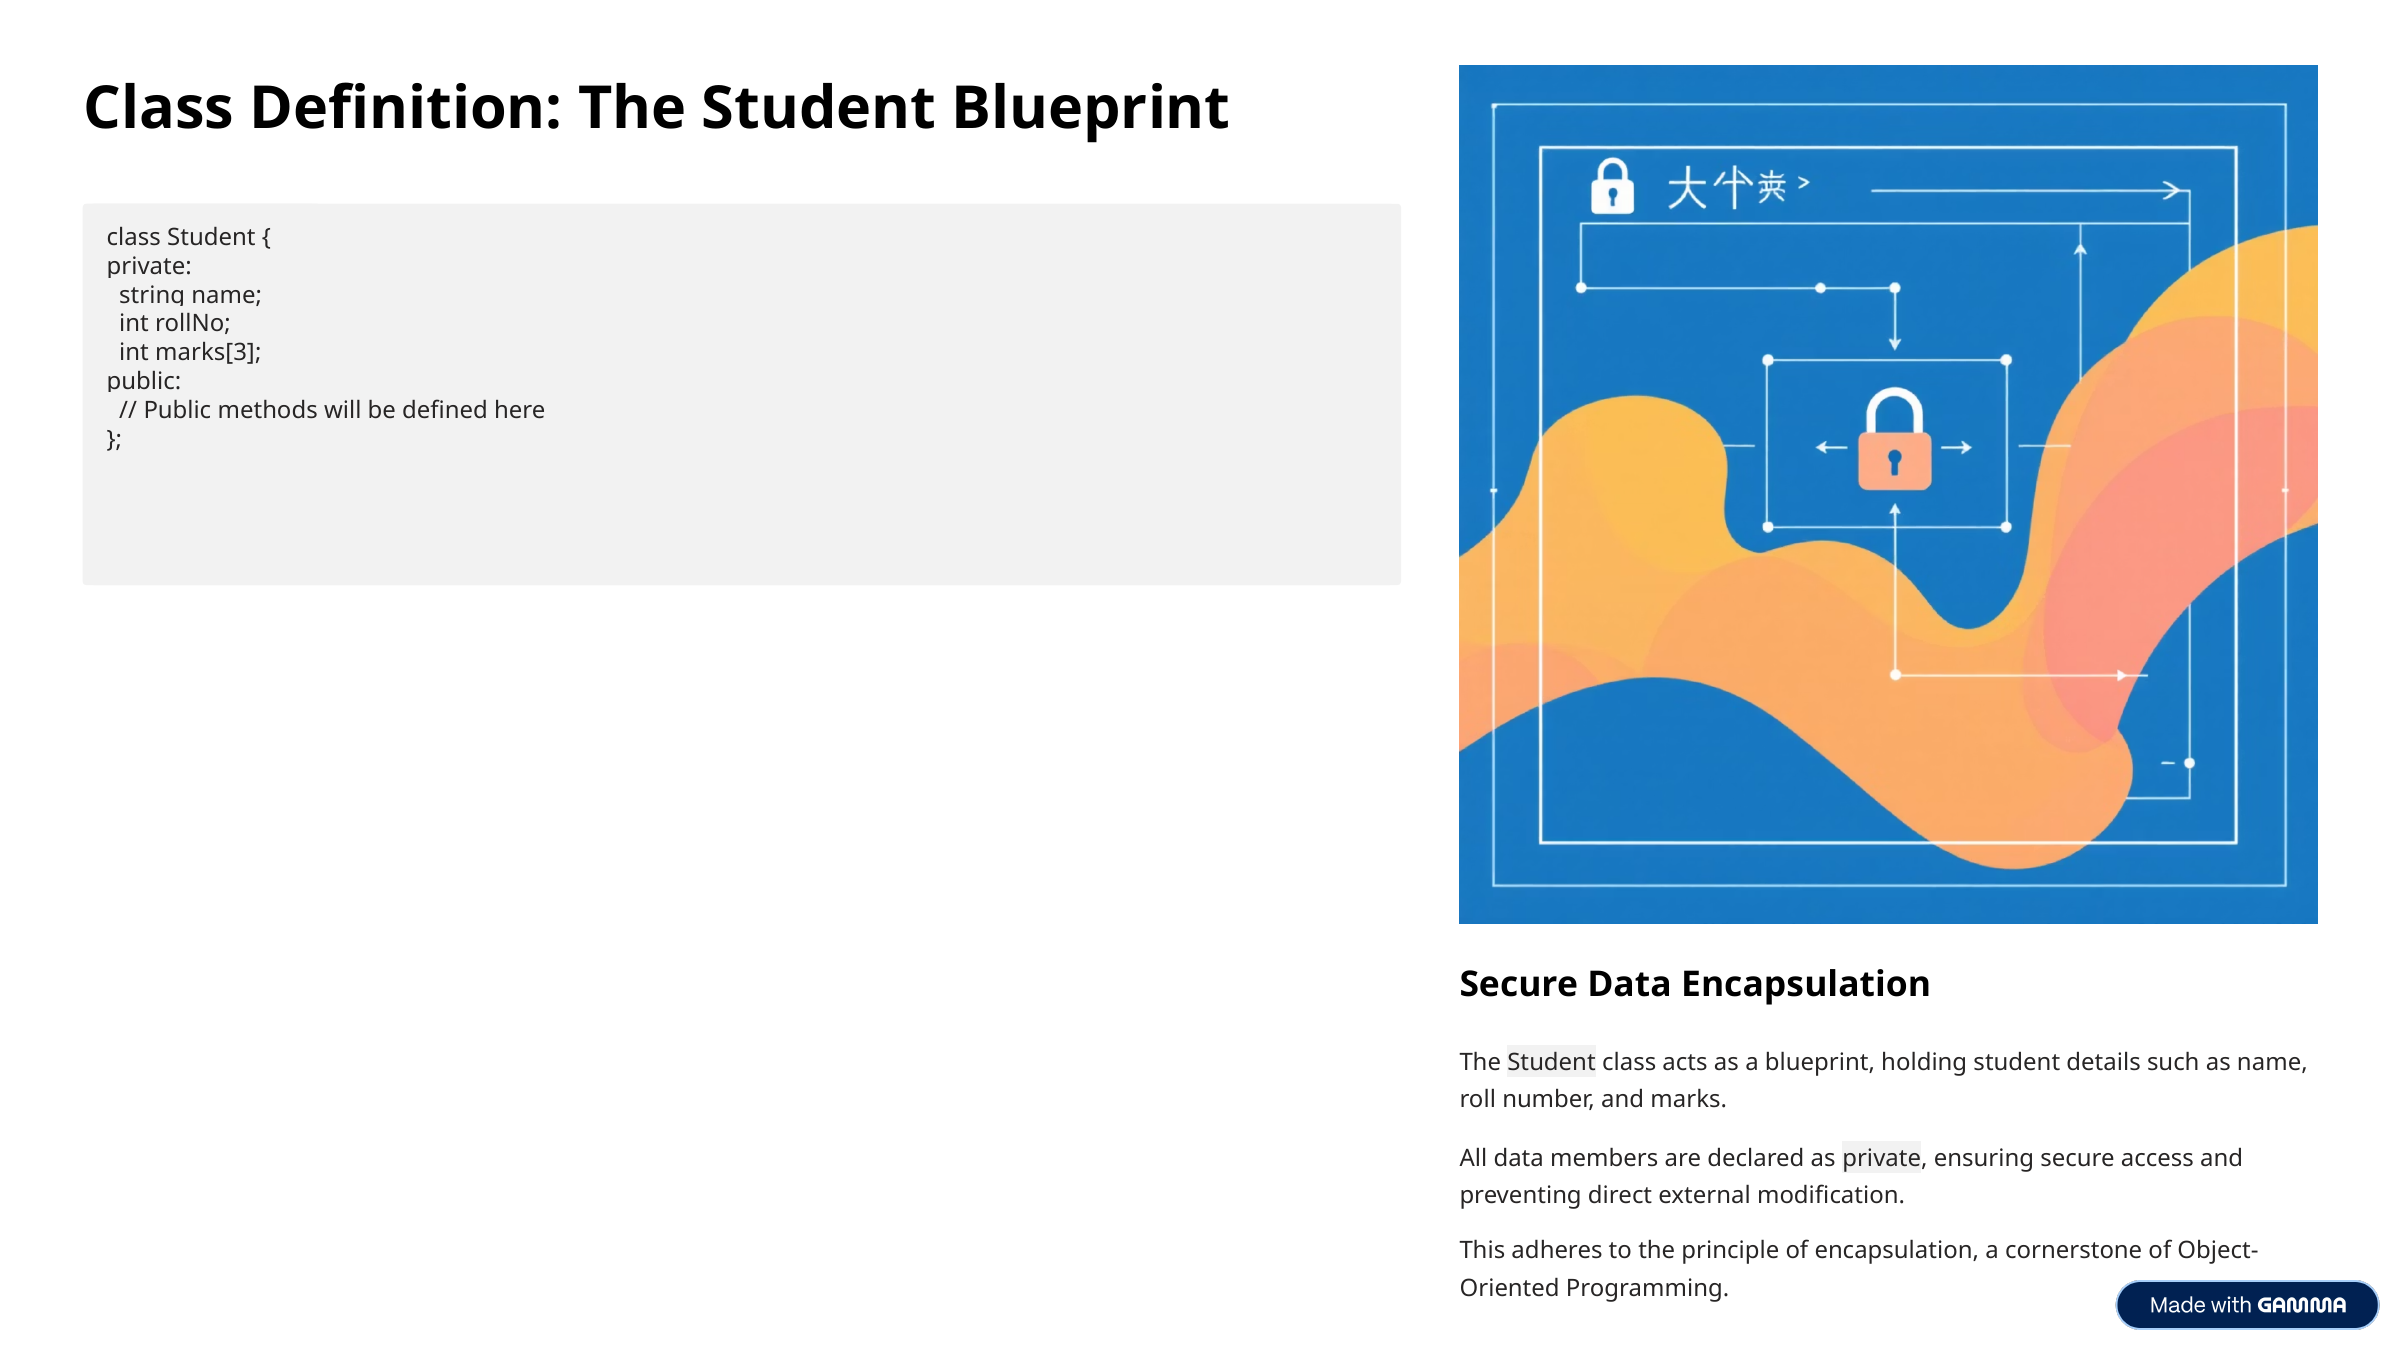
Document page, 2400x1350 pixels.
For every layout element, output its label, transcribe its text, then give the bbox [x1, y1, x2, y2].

text_box [82, 203, 1402, 586]
picture [1459, 65, 2318, 924]
text_box All data members are declared as private, ensuring secure access and preventing direct external modification. [1459, 1133, 2318, 1211]
text_box The Student class acts as a blueprint, holding student details such as name, roll number, and marks. [1459, 1037, 2318, 1115]
text_box Secure Data Encapsulation [1459, 958, 1932, 1004]
text_box Class Definition: The Student Blueprint [83, 65, 1220, 141]
text_box class Student { private: string name; int rollNo; int marks[3]; public: // Public methods will be defined here }; [106, 221, 1377, 567]
text_box This adheres to the principle of encapsulation, a cornerstone of Object-Oriented Programming. [1459, 1226, 2318, 1303]
picture [2106, 1271, 2389, 1339]
